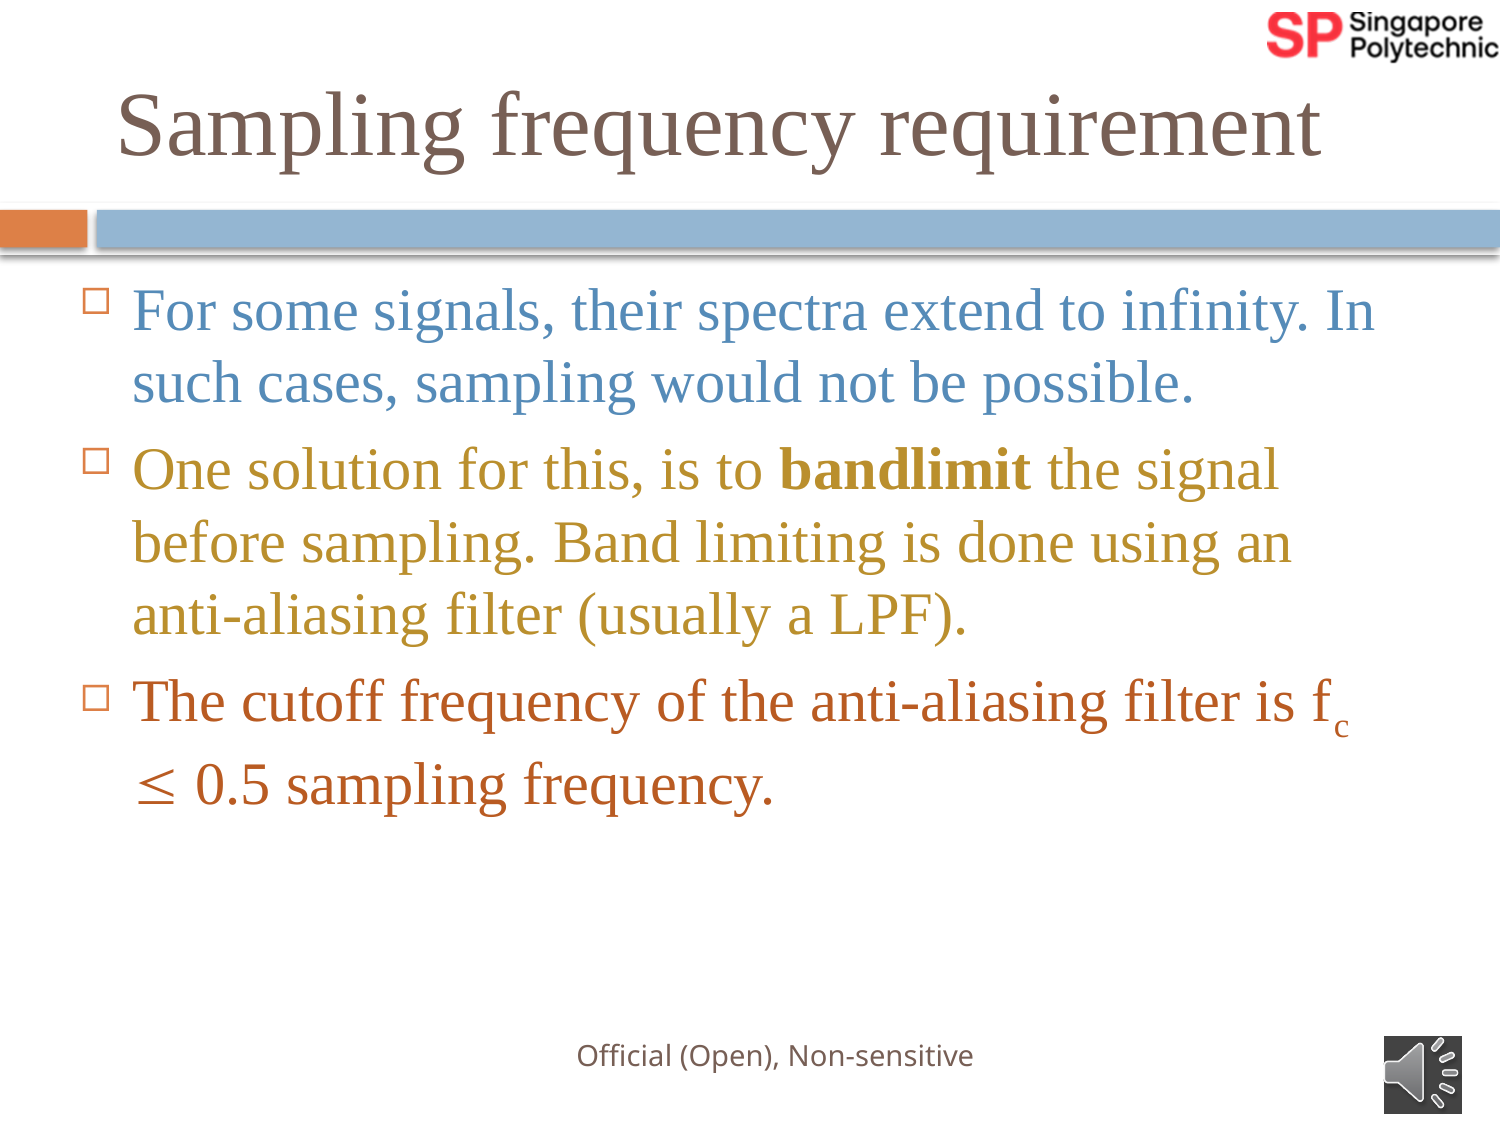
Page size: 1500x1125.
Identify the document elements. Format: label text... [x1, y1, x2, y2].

picture [1382, 1034, 1464, 1116]
title Sampling frequency requirement [100, 37, 1438, 200]
footer Official (Open), Non-sensitive [99, 1025, 990, 1085]
picture [1267, 12, 1500, 66]
list For some signals, their spectra extend to infinity. In such cases, sampling would not be possible. One solution for this, is to bandlimit the signal before sampling. Band limiting is done using an anti-aliasing filter (usually a LPF). The cutoff frequency of the anti-aliasing filter is fc  0.5 sampling frequency. [64, 262, 1425, 1059]
